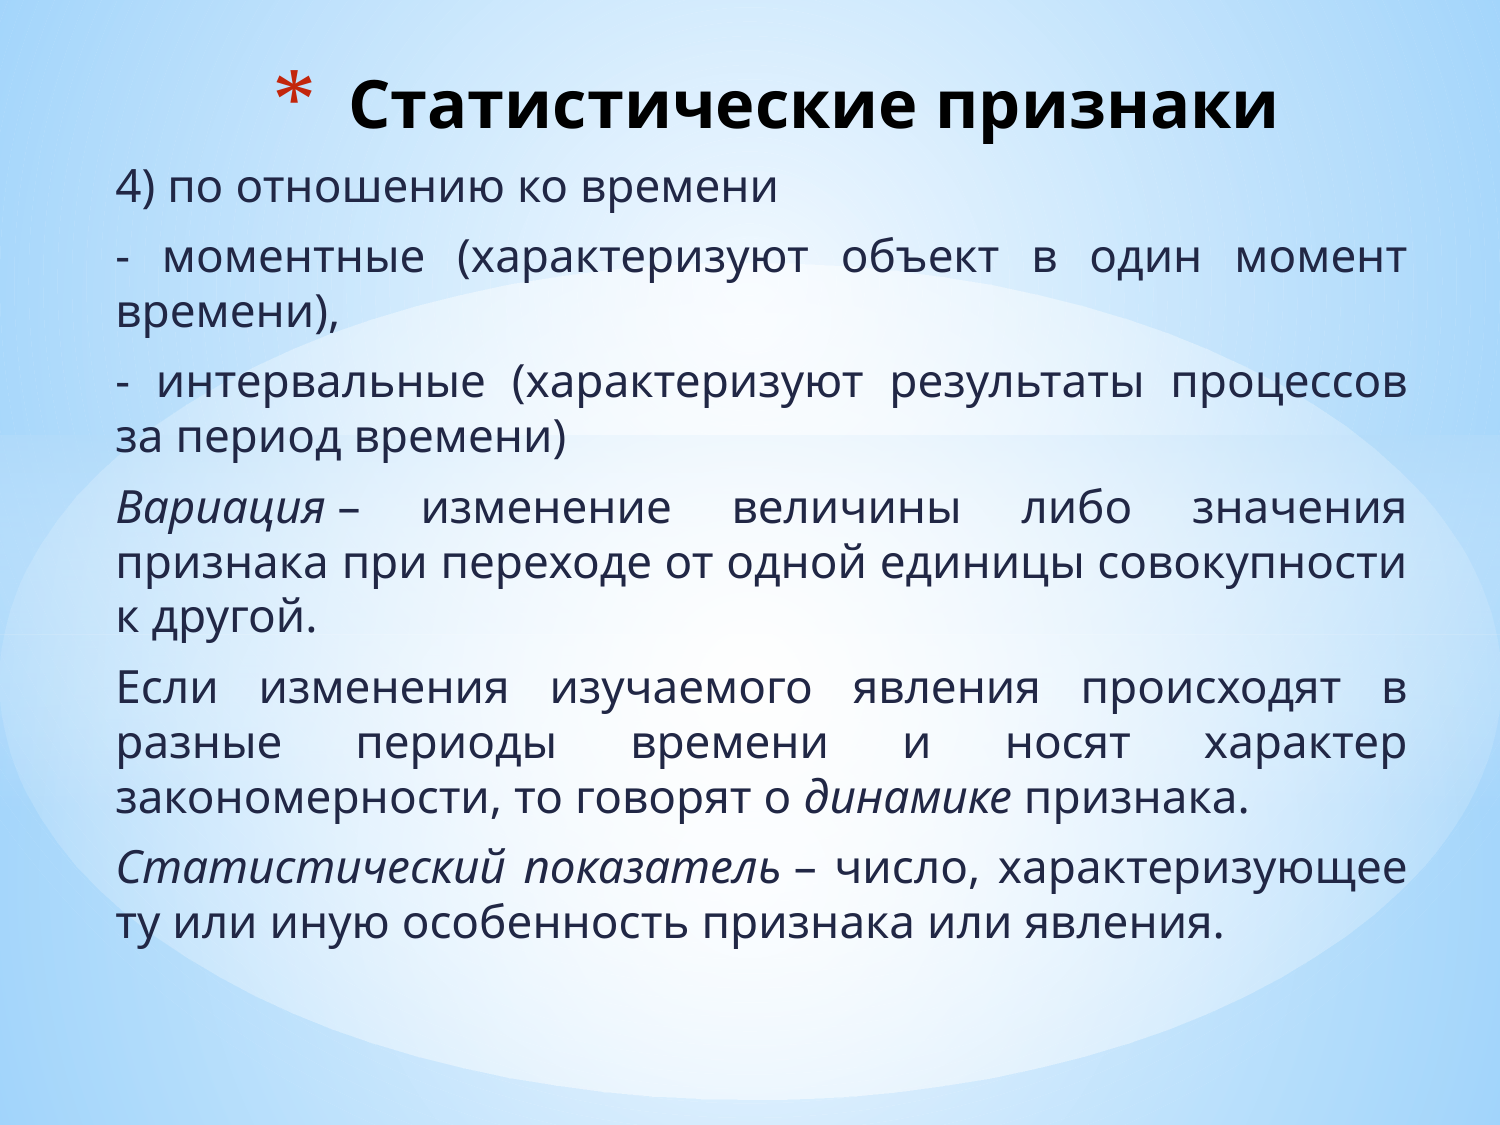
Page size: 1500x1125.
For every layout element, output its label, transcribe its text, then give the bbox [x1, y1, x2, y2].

title Статистические признаки [88, 54, 1436, 149]
subtitle 4) по отношению ко времени - моментные (характеризуют объект в один момент времени), - интервальные (характеризуют результаты процессов за период времени) Вариация – изменение величины либо значения признака при переходе от одной единицы совокупности к другой. Если изменения изучаемого явления происходят в разные периоды времени и носят характер закономерности, то говорят о динамике признака. Статистический показатель – число, характеризующее ту или иную особенность признака или явления. [100, 149, 1424, 1024]
